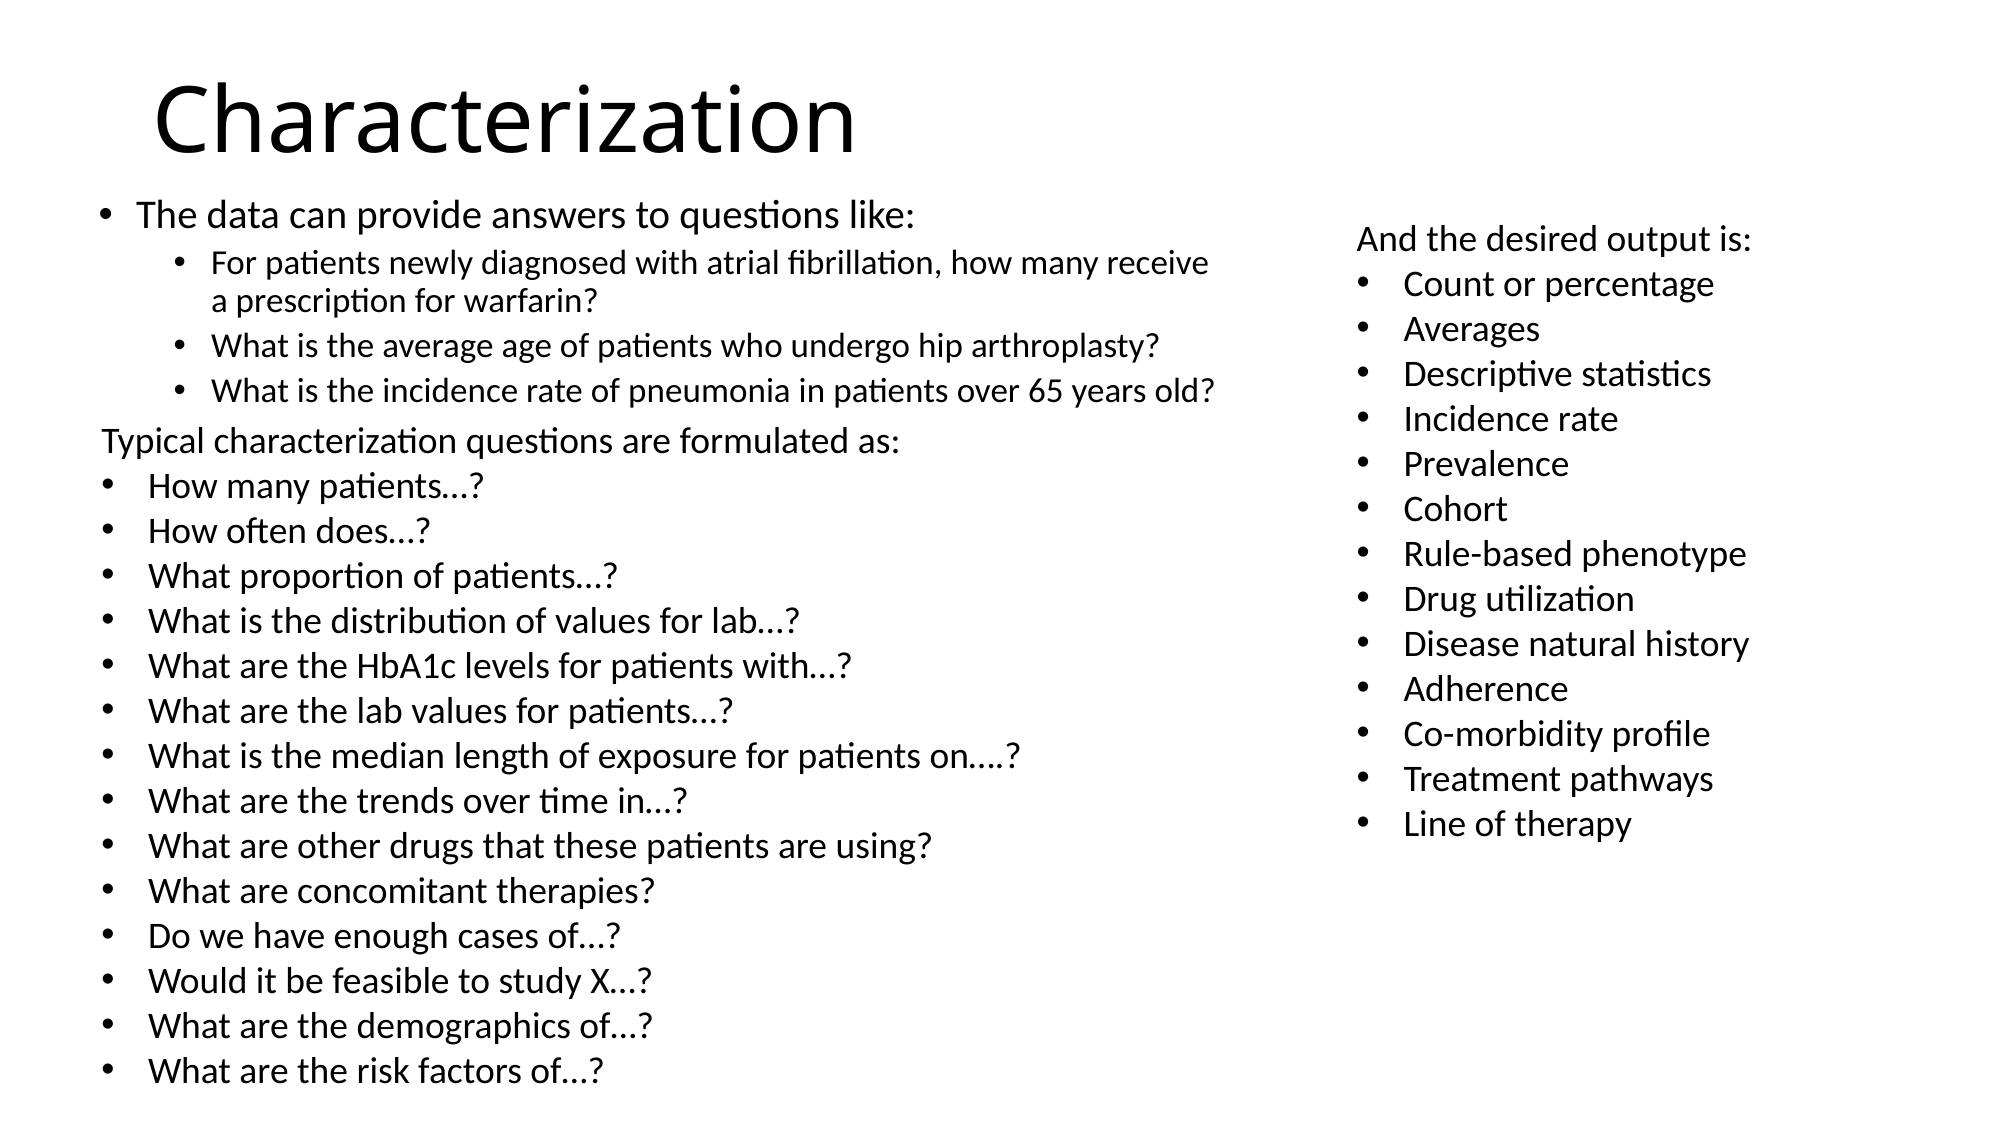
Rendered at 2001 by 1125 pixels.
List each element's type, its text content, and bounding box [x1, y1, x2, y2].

list The data can provide answers to questions like: For patients newly diagnosed with atrial fibrillation, how many receive a prescription for warfarin? What is the average age of patients who undergo hip arthroplasty? What is the incidence rate of pneumonia in patients over 65 years old? [83, 185, 1241, 454]
text_box And the desired output is: Count or percentage Averages Descriptive statistics Incidence rate Prevalence Cohort Rule-based phenotype Drug utilization Disease natural history Adherence Co-morbidity profile Treatment pathways Line of therapy [1341, 206, 1962, 897]
text_box Typical characterization questions are formulated as: How many patients…? How often does…? What proportion of patients…? What is the distribution of values for lab…? What are the HbA1c levels for patients with…? What are the lab values for patients…? What is the median length of exposure for patients on….? What are the trends over time in…? What are other drugs that these patients are using? What are concomitant therapies? Do we have enough cases of…? Would it be feasible to study X…? What are the demographics of…? What are the risk factors of…? [86, 408, 1342, 1098]
title Characterization [137, 59, 1863, 186]
